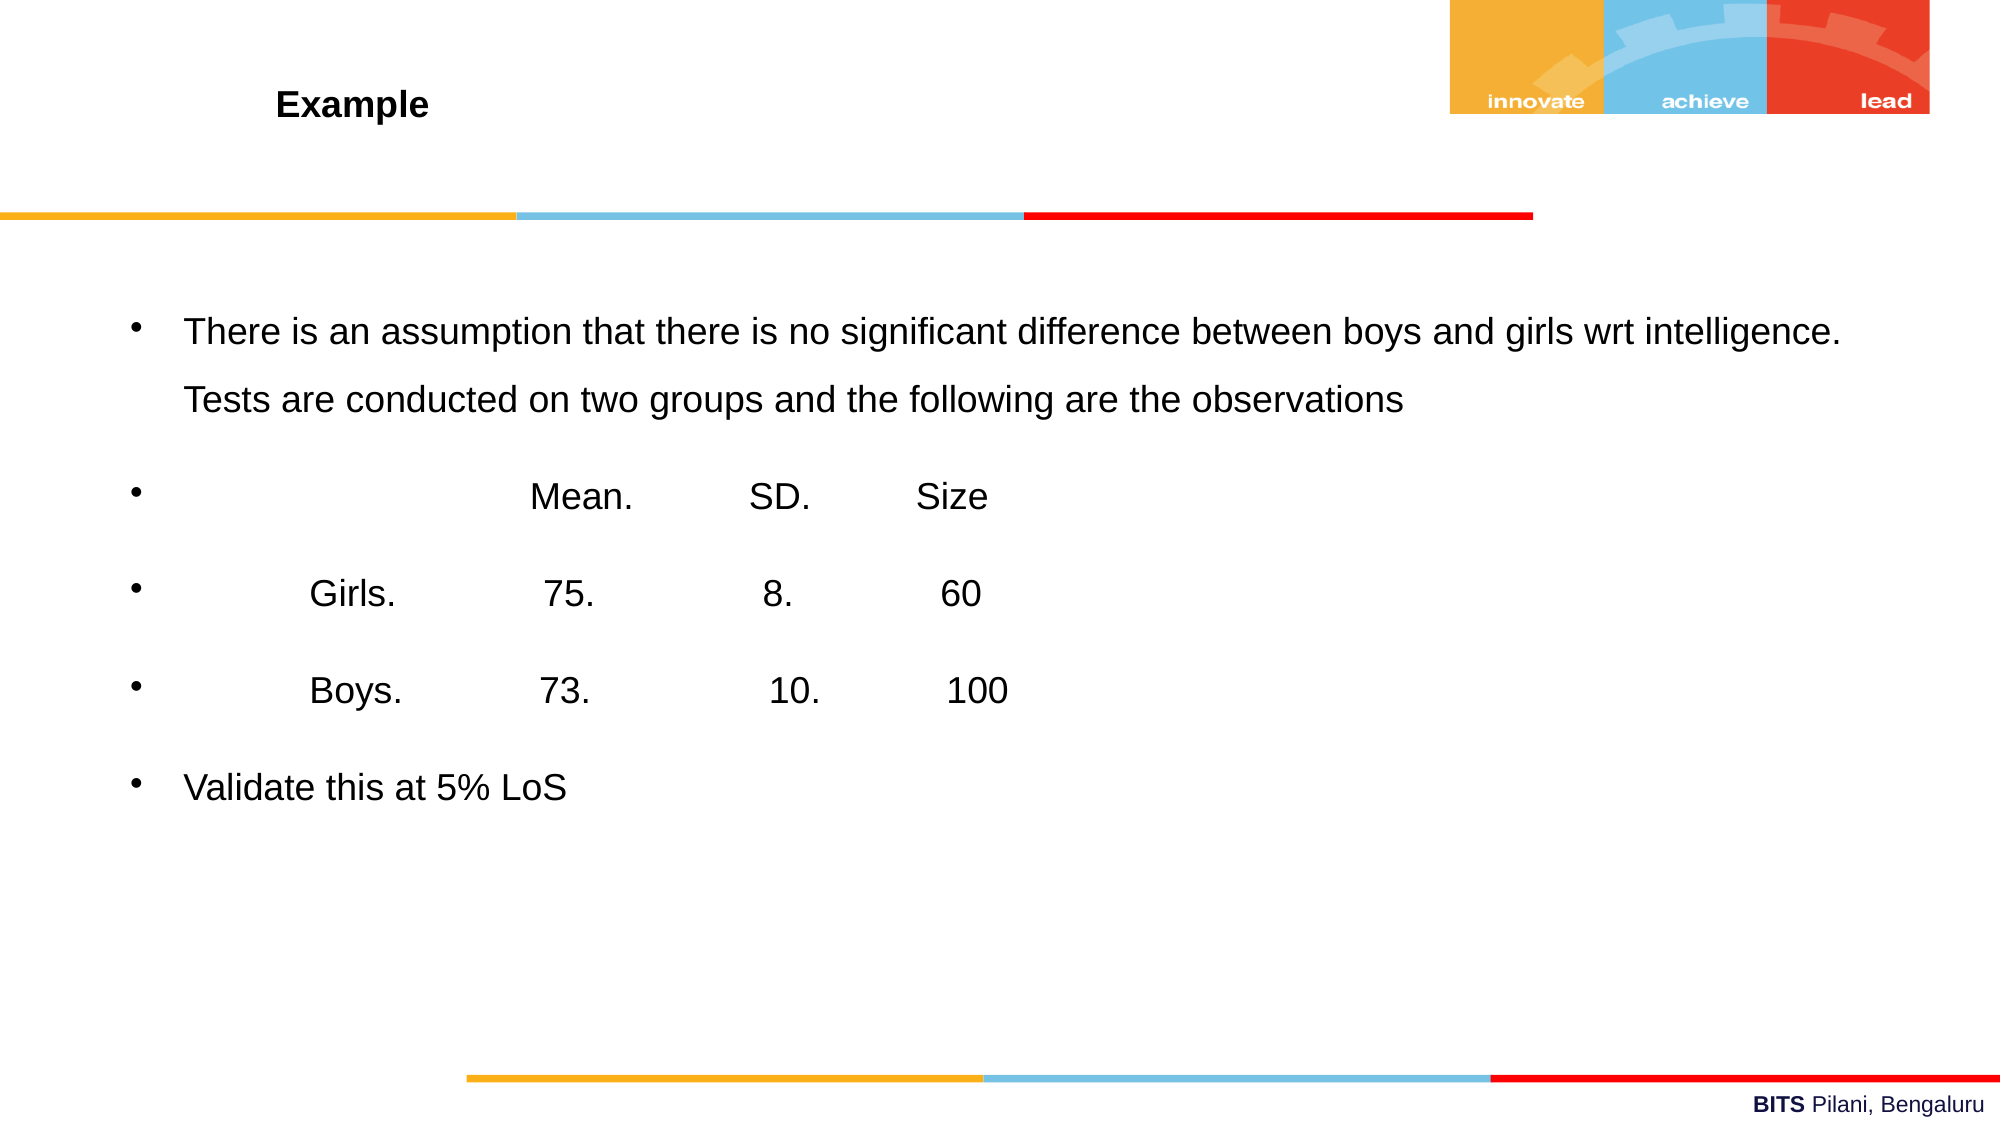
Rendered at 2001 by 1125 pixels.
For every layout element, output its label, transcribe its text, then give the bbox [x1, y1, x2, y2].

picture [1449, 0, 1930, 114]
list There is an assumption that there is no significant difference between boys and girls wrt intelligence. Tests are conducted on two groups and the following are the observations Mean. SD. Size Girls. 75. 8. 60 Boys. 73. 10. 100 Validate this at 5% LoS [97, 277, 1901, 1014]
title Example [260, 4, 1375, 200]
